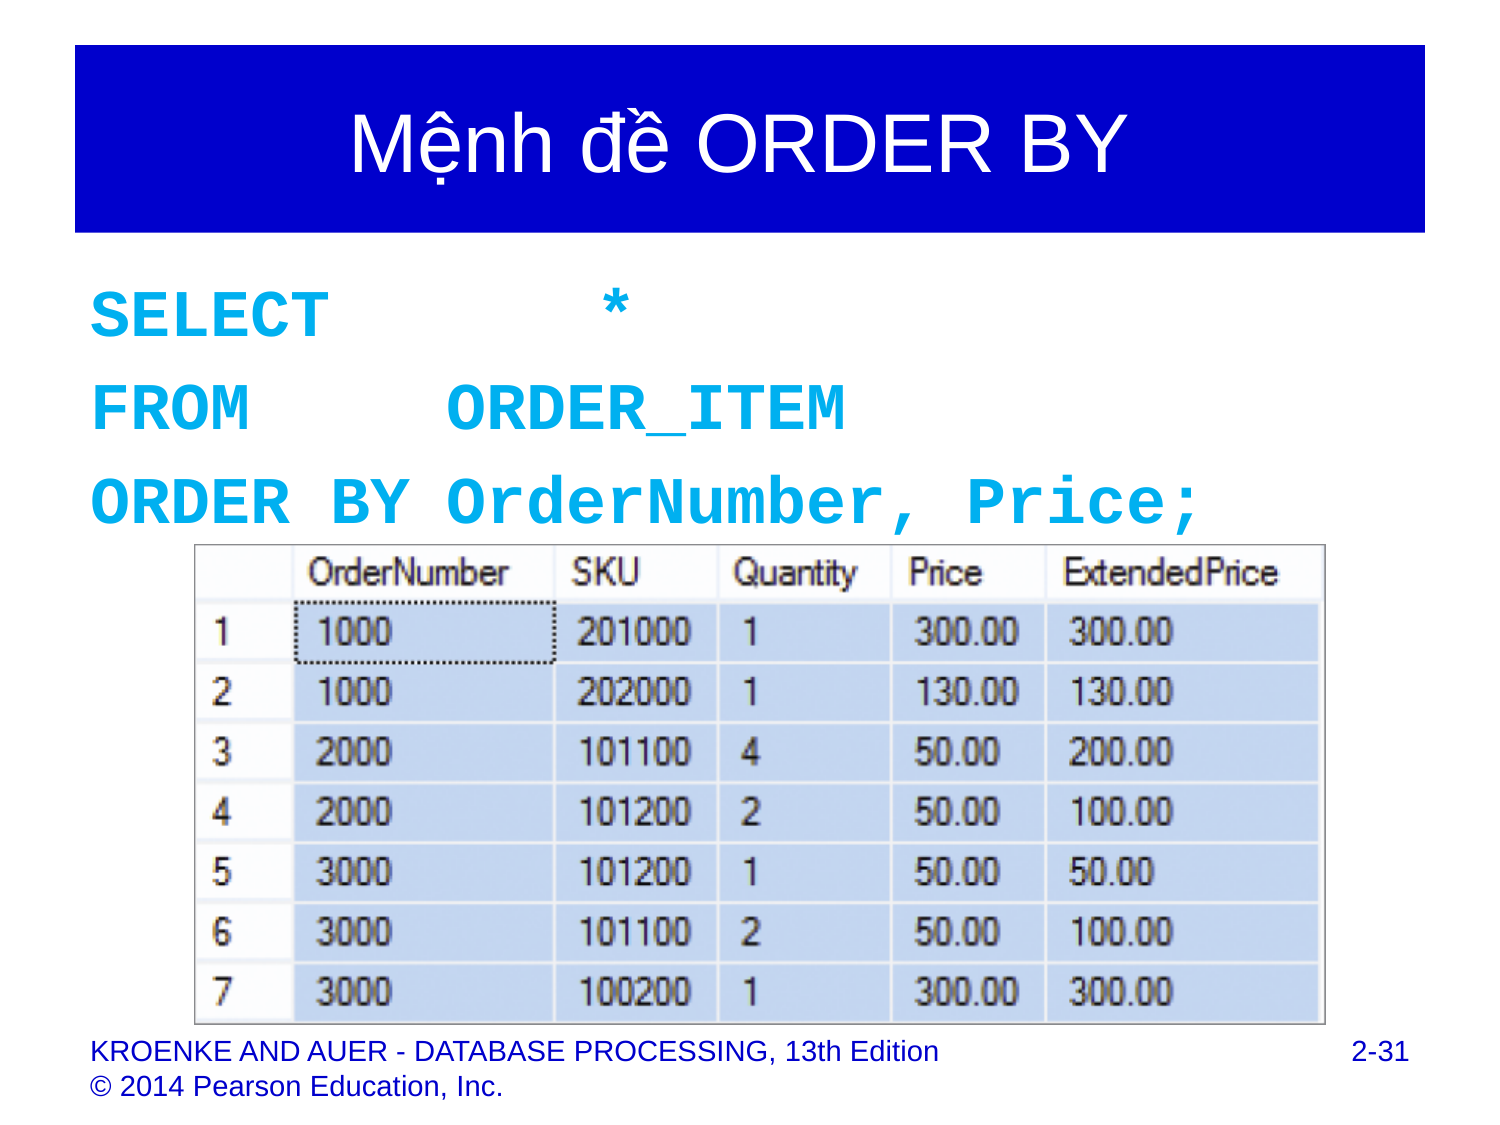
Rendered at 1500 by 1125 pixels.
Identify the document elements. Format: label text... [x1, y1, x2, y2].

footer KROENKE AND AUER - DATABASE PROCESSING, 13th Edition © 2014 Pearson Education, Inc. [74, 1024, 976, 1104]
picture [194, 544, 1327, 1025]
list SELECT * FROM ORDER_ITEM ORDER BY OrderNumber, Price; [74, 262, 1426, 563]
title Mệnh đề ORDER BY [74, 44, 1426, 233]
slide_number 2-31 [1249, 1024, 1426, 1103]
